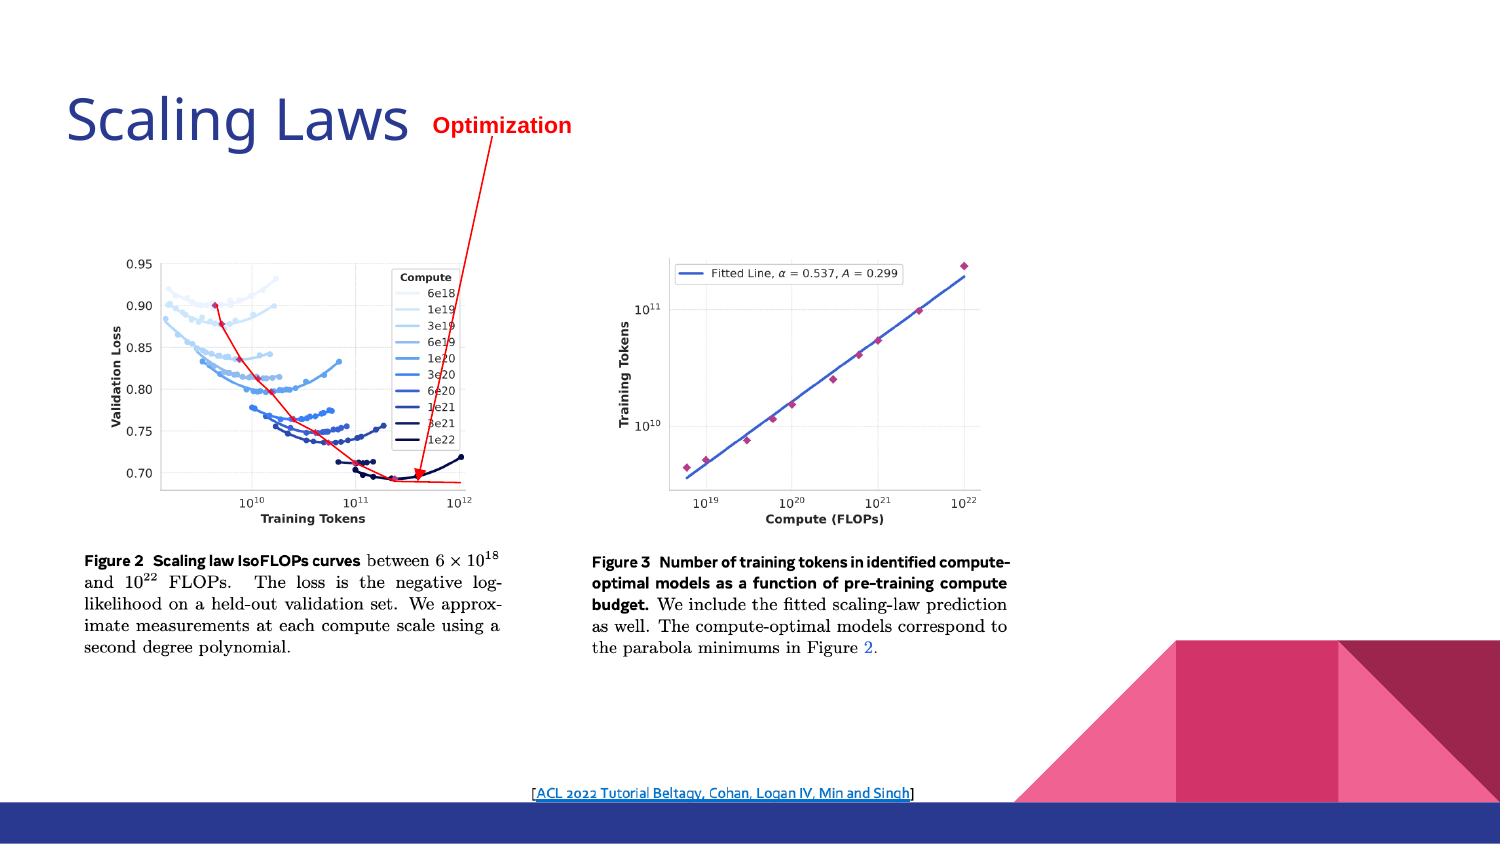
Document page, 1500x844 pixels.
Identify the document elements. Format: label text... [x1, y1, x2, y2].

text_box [417, 135, 493, 482]
picture [50, 211, 1044, 673]
text_box Optimization [417, 80, 761, 128]
picture [486, 771, 958, 817]
title Scaling Laws [51, 67, 1449, 167]
